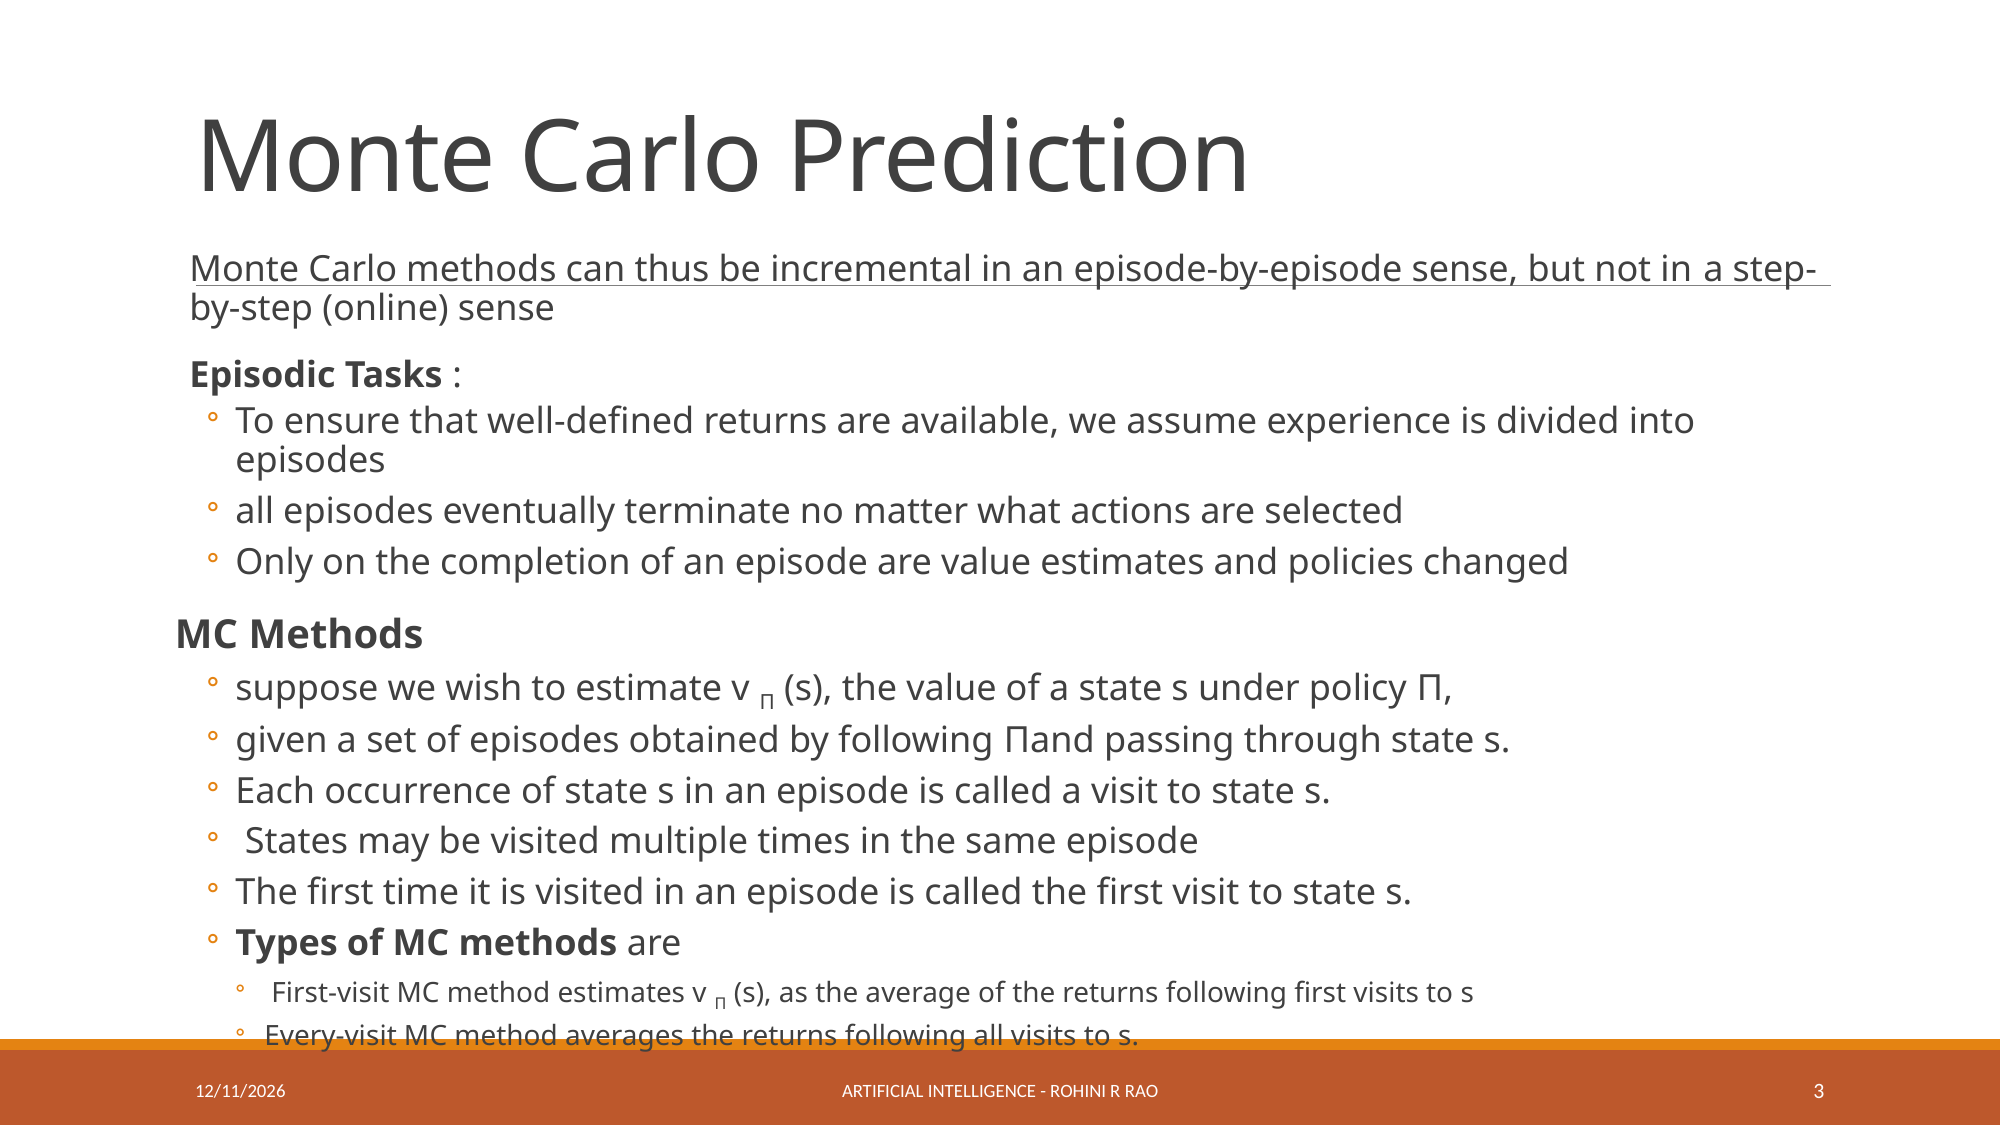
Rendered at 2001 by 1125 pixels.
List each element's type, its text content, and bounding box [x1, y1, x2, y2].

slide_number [180, 1059, 586, 1120]
list Monte Carlo methods can thus be incremental in an episode-by-episode sense, but not in a step-by-step (online) sense Episodic Tasks : To ensure that well-defined returns are available, we assume experience is divided into episodes all episodes eventually terminate no matter what actions are selected Only on the completion of an episode are value estimates and policies changed MC Methods suppose we wish to estimate v Π (s), the value of a state s under policy Π, given a set of episodes obtained by following Πand passing through state s. Each occurrence of state s in an episode is called a visit to state s. States may be visited multiple times in the same episode The first time it is visited in an episode is called the first visit to state s. Types of MC methods are First-visit MC method estimates v Π (s), as the average of the returns following first visits to s Every-visit MC method averages the returns following all visits to s. [174, 242, 1825, 1060]
footer Artificial Intelligence - Rohini R Rao [604, 1059, 1396, 1120]
slide_number 3 [1624, 1059, 1840, 1120]
title Monte Carlo Prediction [180, 47, 1830, 220]
